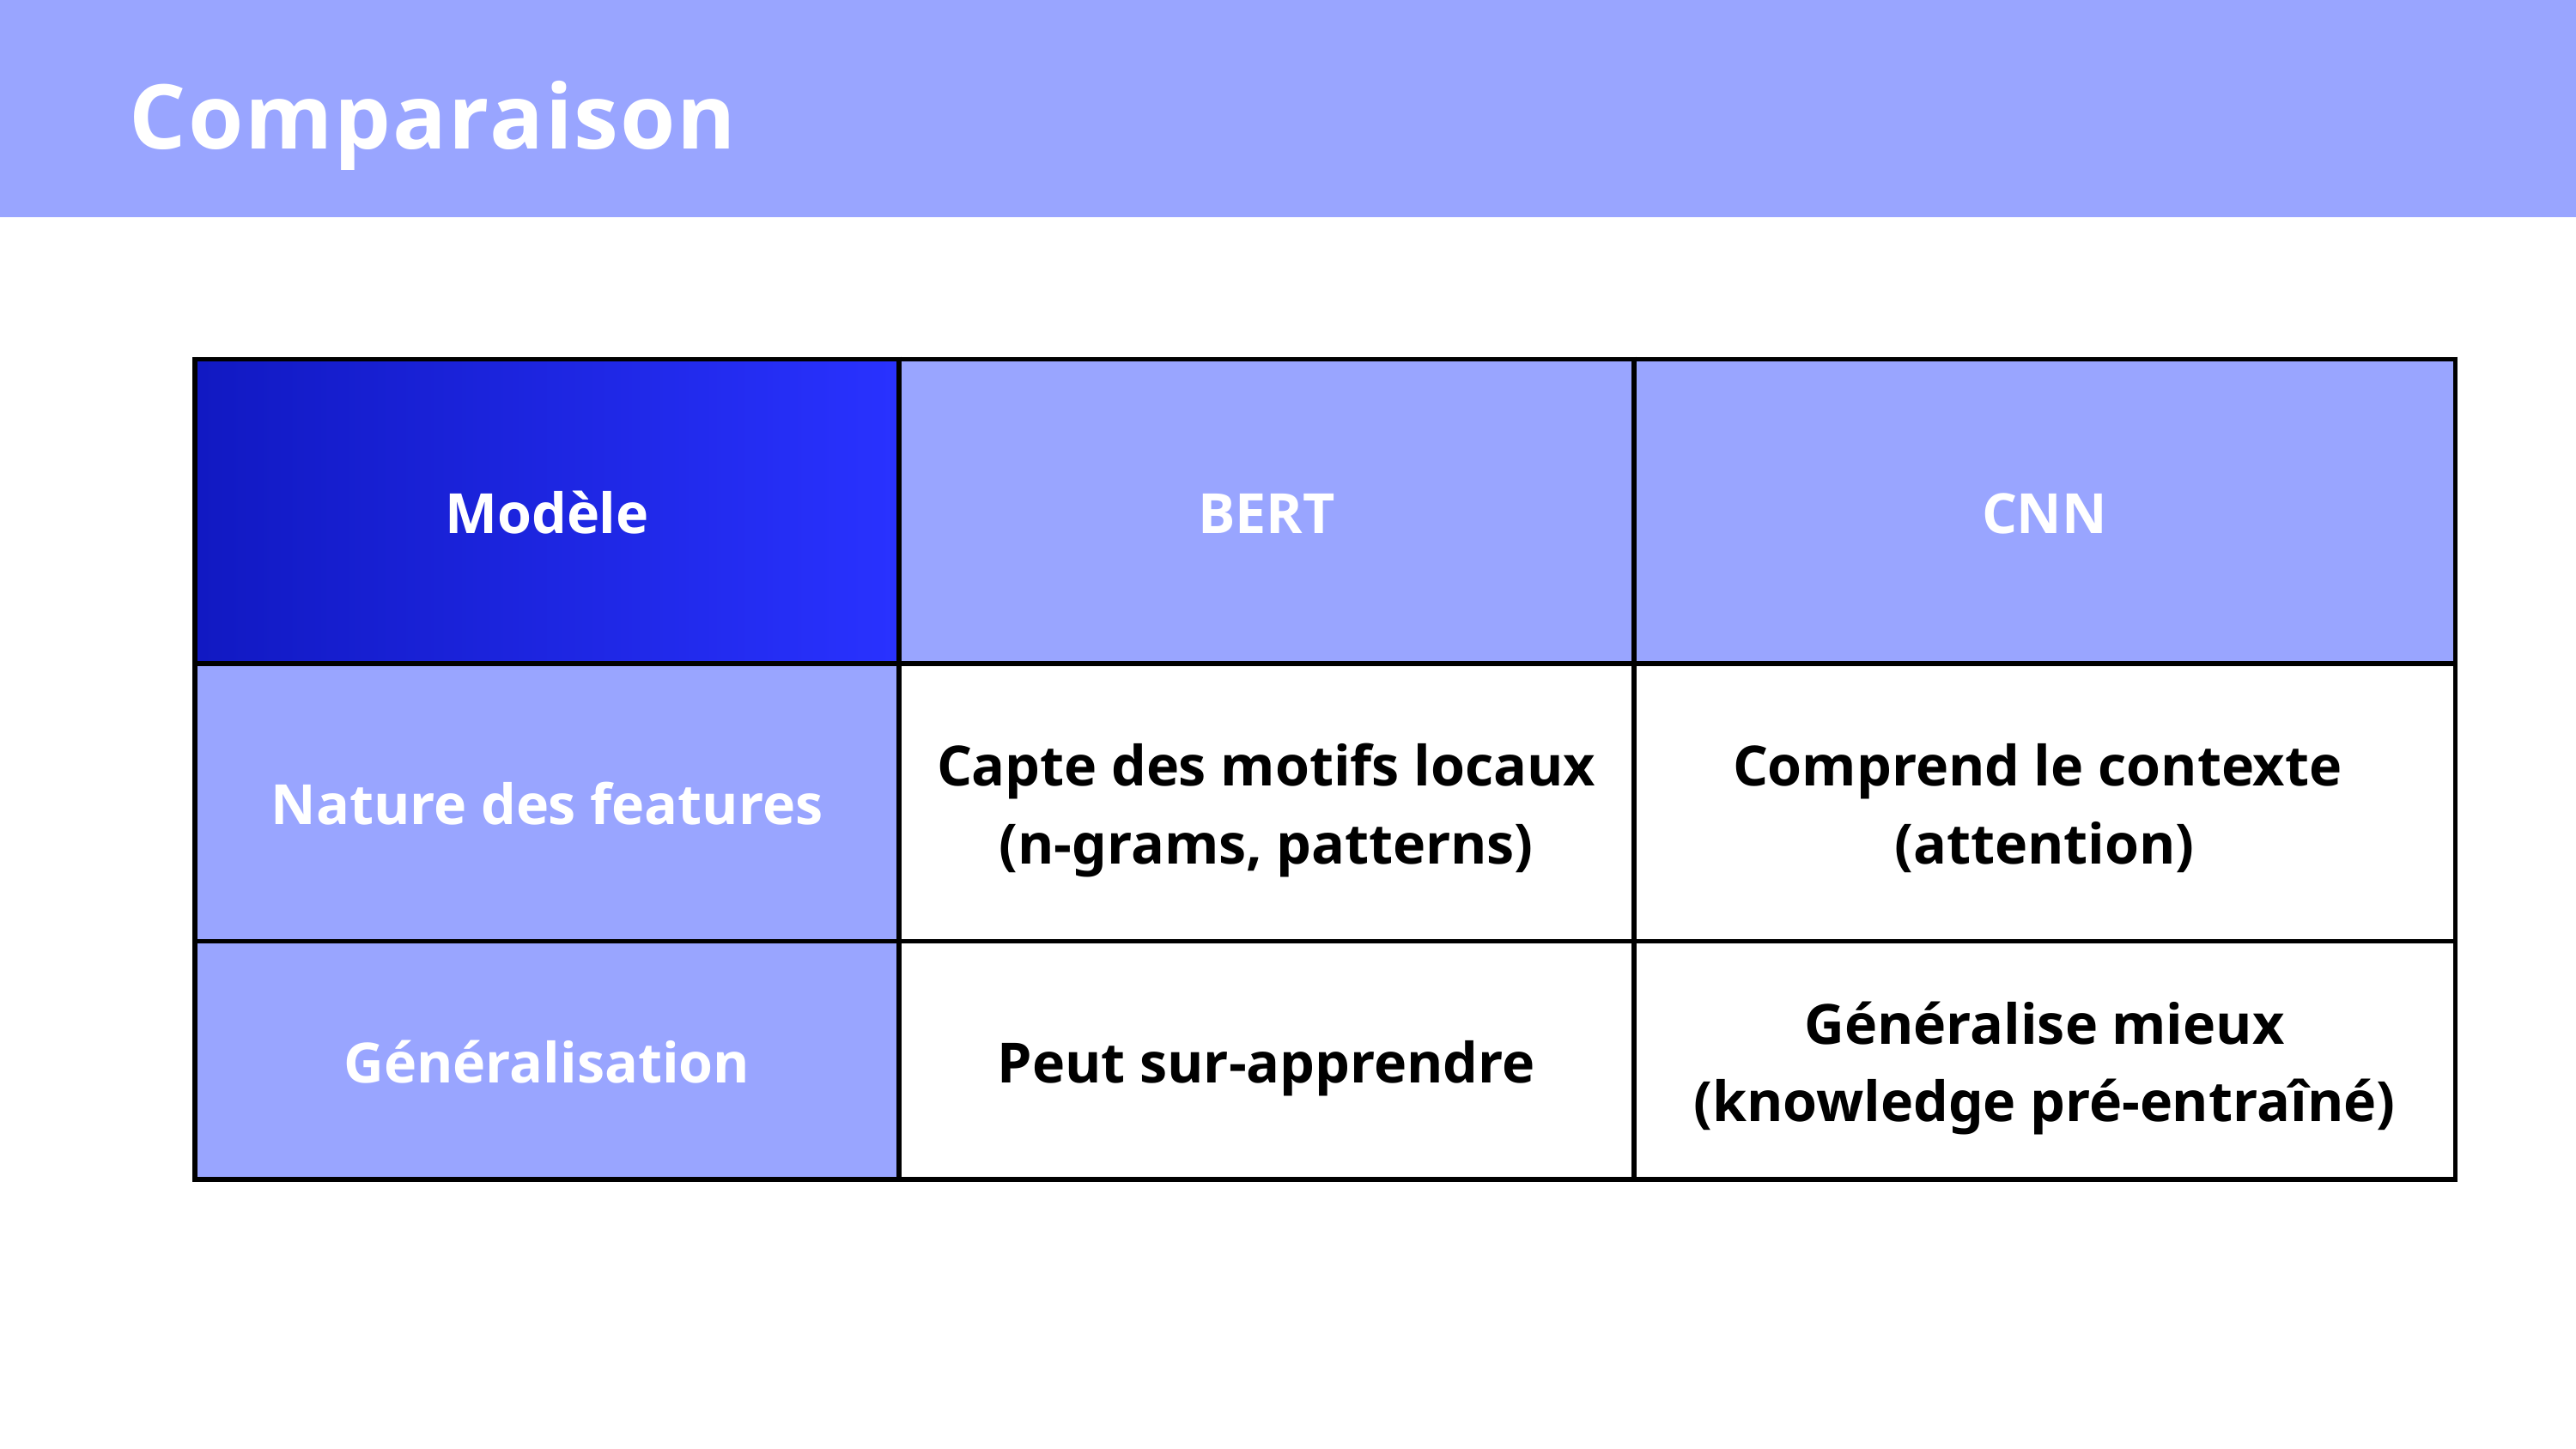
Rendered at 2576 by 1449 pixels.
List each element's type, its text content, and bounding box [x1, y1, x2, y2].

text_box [0, 0, 2576, 218]
table_cell Peut sur-apprendre [902, 943, 1631, 1177]
table_cell Généralise mieux (knowledge pré-entraîné) [1637, 943, 2453, 1177]
table_header BERT [902, 361, 1631, 661]
table_header CNN [1637, 361, 2453, 661]
table_header Modèle [197, 361, 896, 661]
table_cell Nature des features [197, 666, 896, 939]
table_cell Généralisation [197, 943, 896, 1177]
table_cell Capte des motifs locaux (n-grams, patterns) [902, 666, 1631, 939]
table_cell Comprend le contexte (attention) [1637, 666, 2453, 939]
